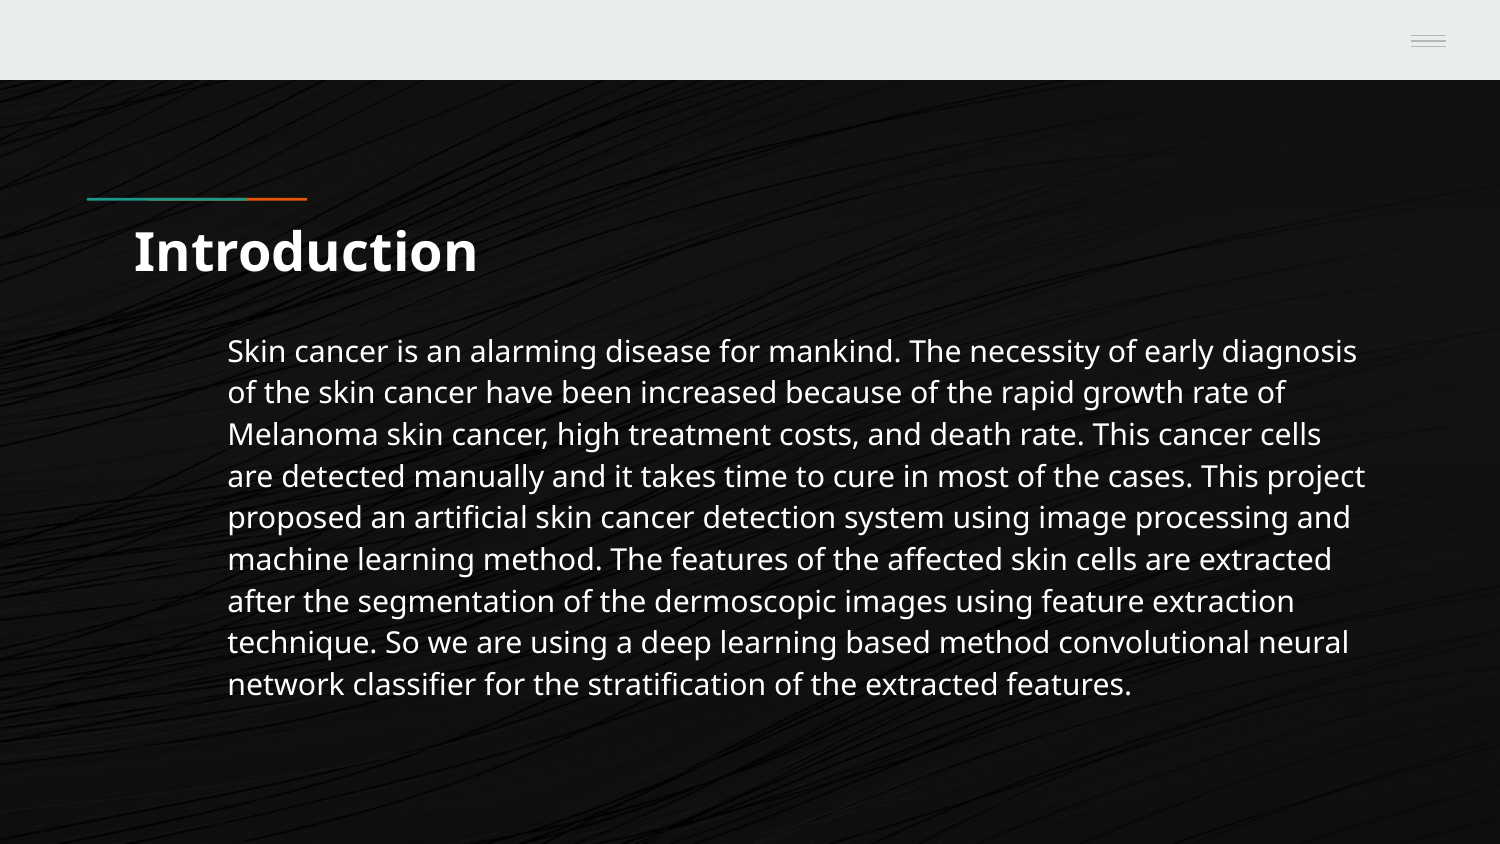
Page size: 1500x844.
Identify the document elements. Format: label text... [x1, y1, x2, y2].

picture [0, 80, 1500, 844]
title Introduction [119, 202, 1381, 312]
list Skin cancer is an alarming disease for mankind. The necessity of early diagnosis of the skin cancer have been increased because of the rapid growth rate of Melanoma skin cancer, high treatment costs, and death rate. This cancer cells are detected manually and it takes time to cure in most of the cases. This project proposed an artificial skin cancer detection system using image processing and machine learning method. The features of the affected skin cells are extracted after the segmentation of the dermoscopic images using feature extraction technique. So we are using a deep learning based method convolutional neural network classifier for the stratification of the extracted features. [212, 311, 1381, 736]
